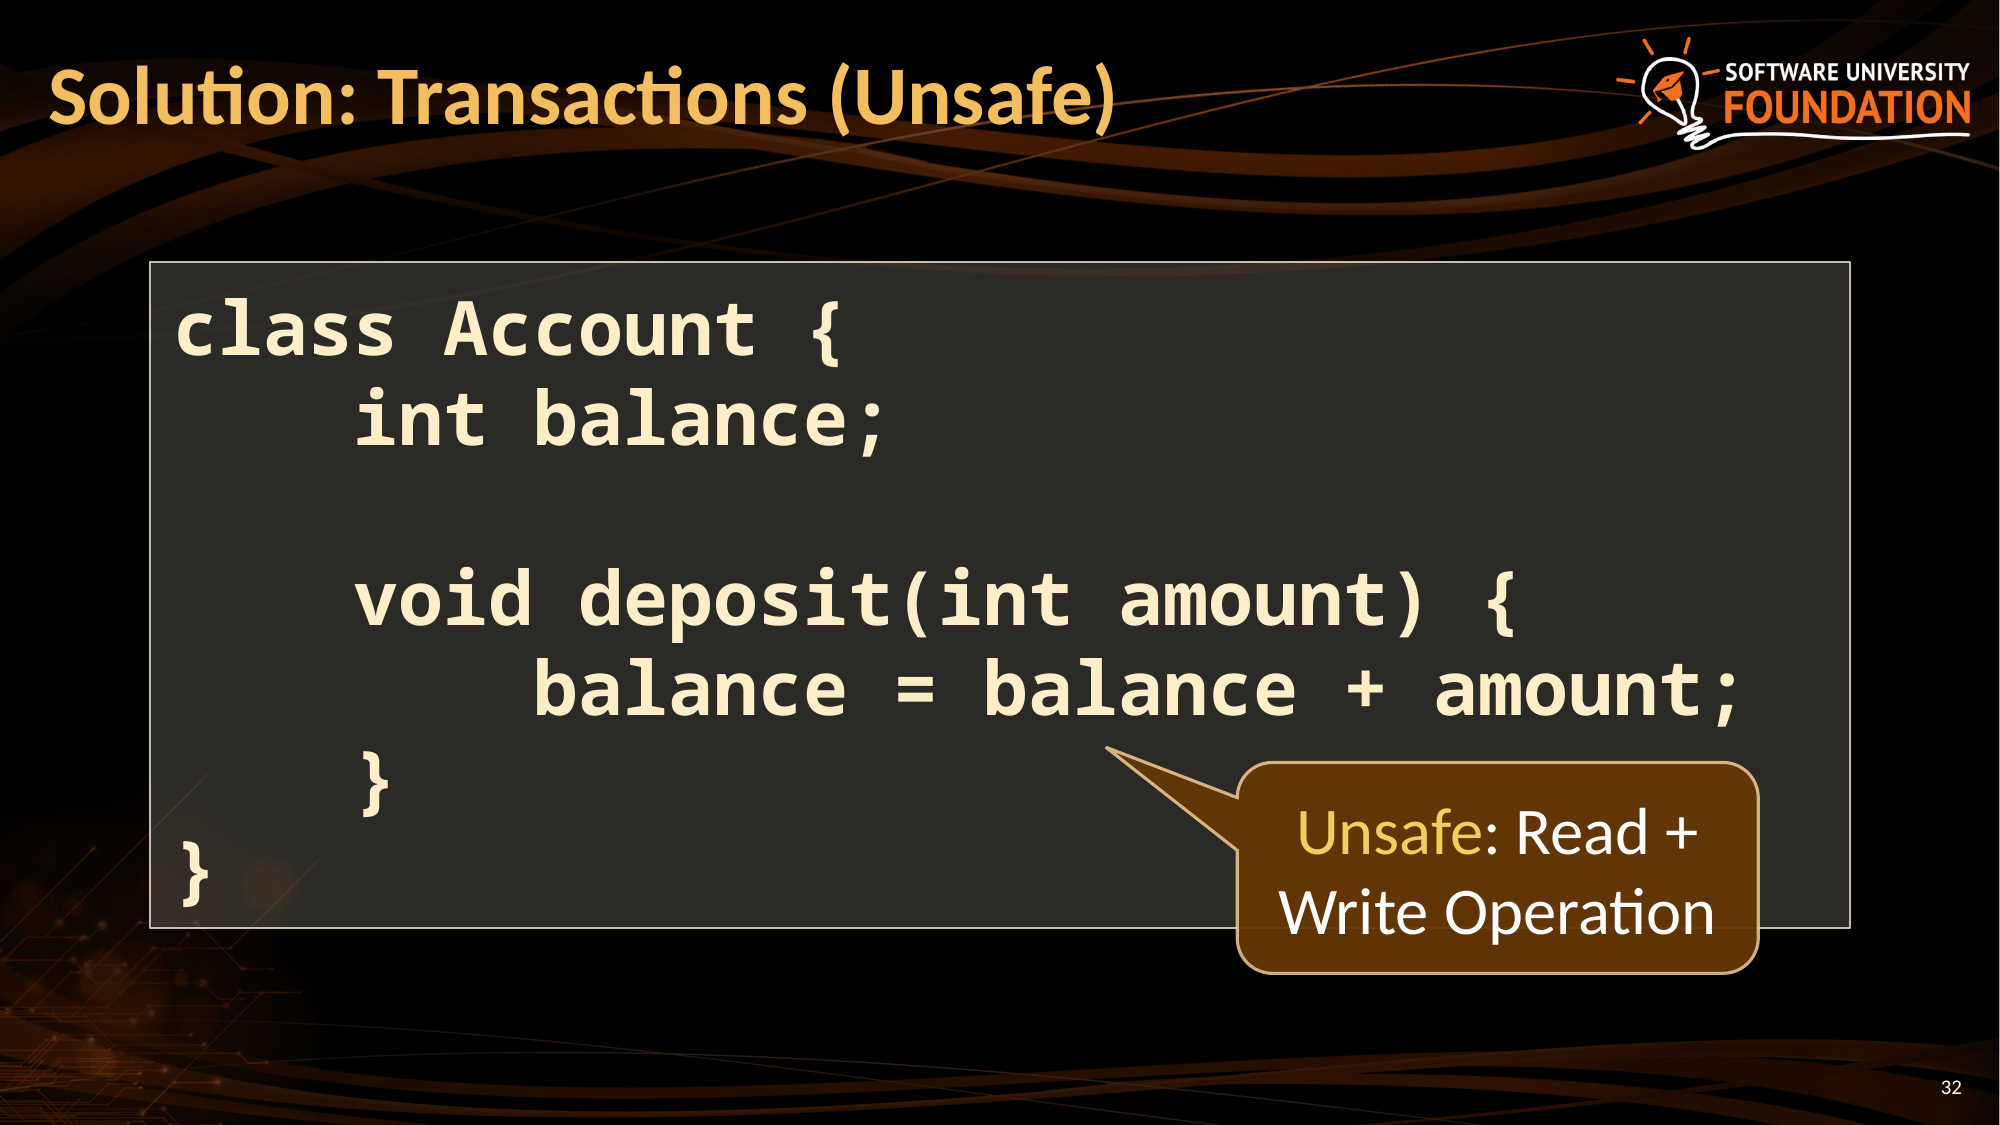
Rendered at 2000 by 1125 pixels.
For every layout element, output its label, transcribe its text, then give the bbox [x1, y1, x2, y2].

slide_number 32 [1897, 1070, 1968, 1103]
title Solution: Transactions (Unsafe) [30, 6, 1602, 189]
text_box class Account { int balance; void deposit(int amount) { balance = balance + amount; } } [149, 262, 1850, 928]
picture [0, 0, 2000, 1125]
text_box Unsafe: Read + Write Operation [1105, 746, 1760, 975]
